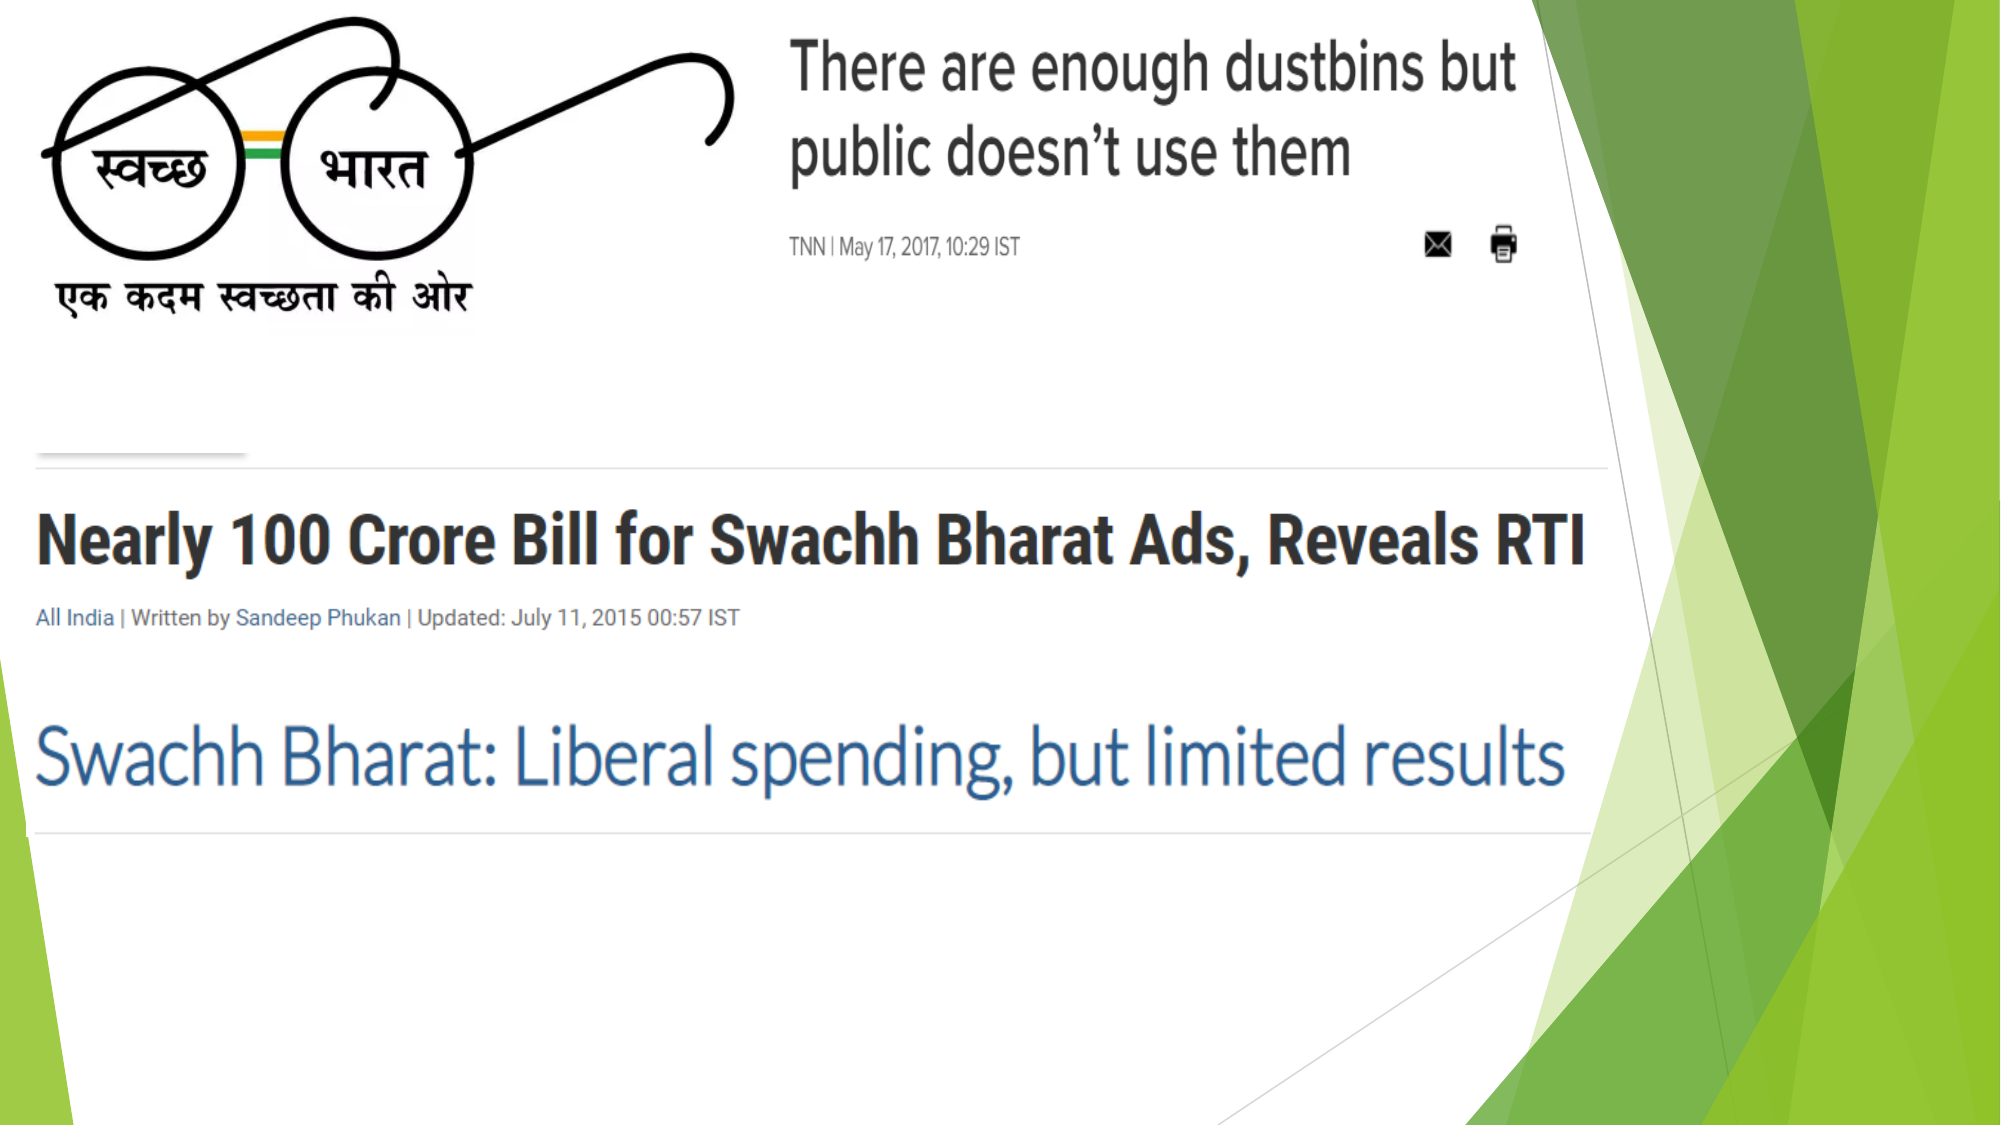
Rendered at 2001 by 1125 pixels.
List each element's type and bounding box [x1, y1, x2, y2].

picture [20, 453, 1608, 651]
picture [0, 0, 1540, 338]
picture [25, 697, 1591, 837]
